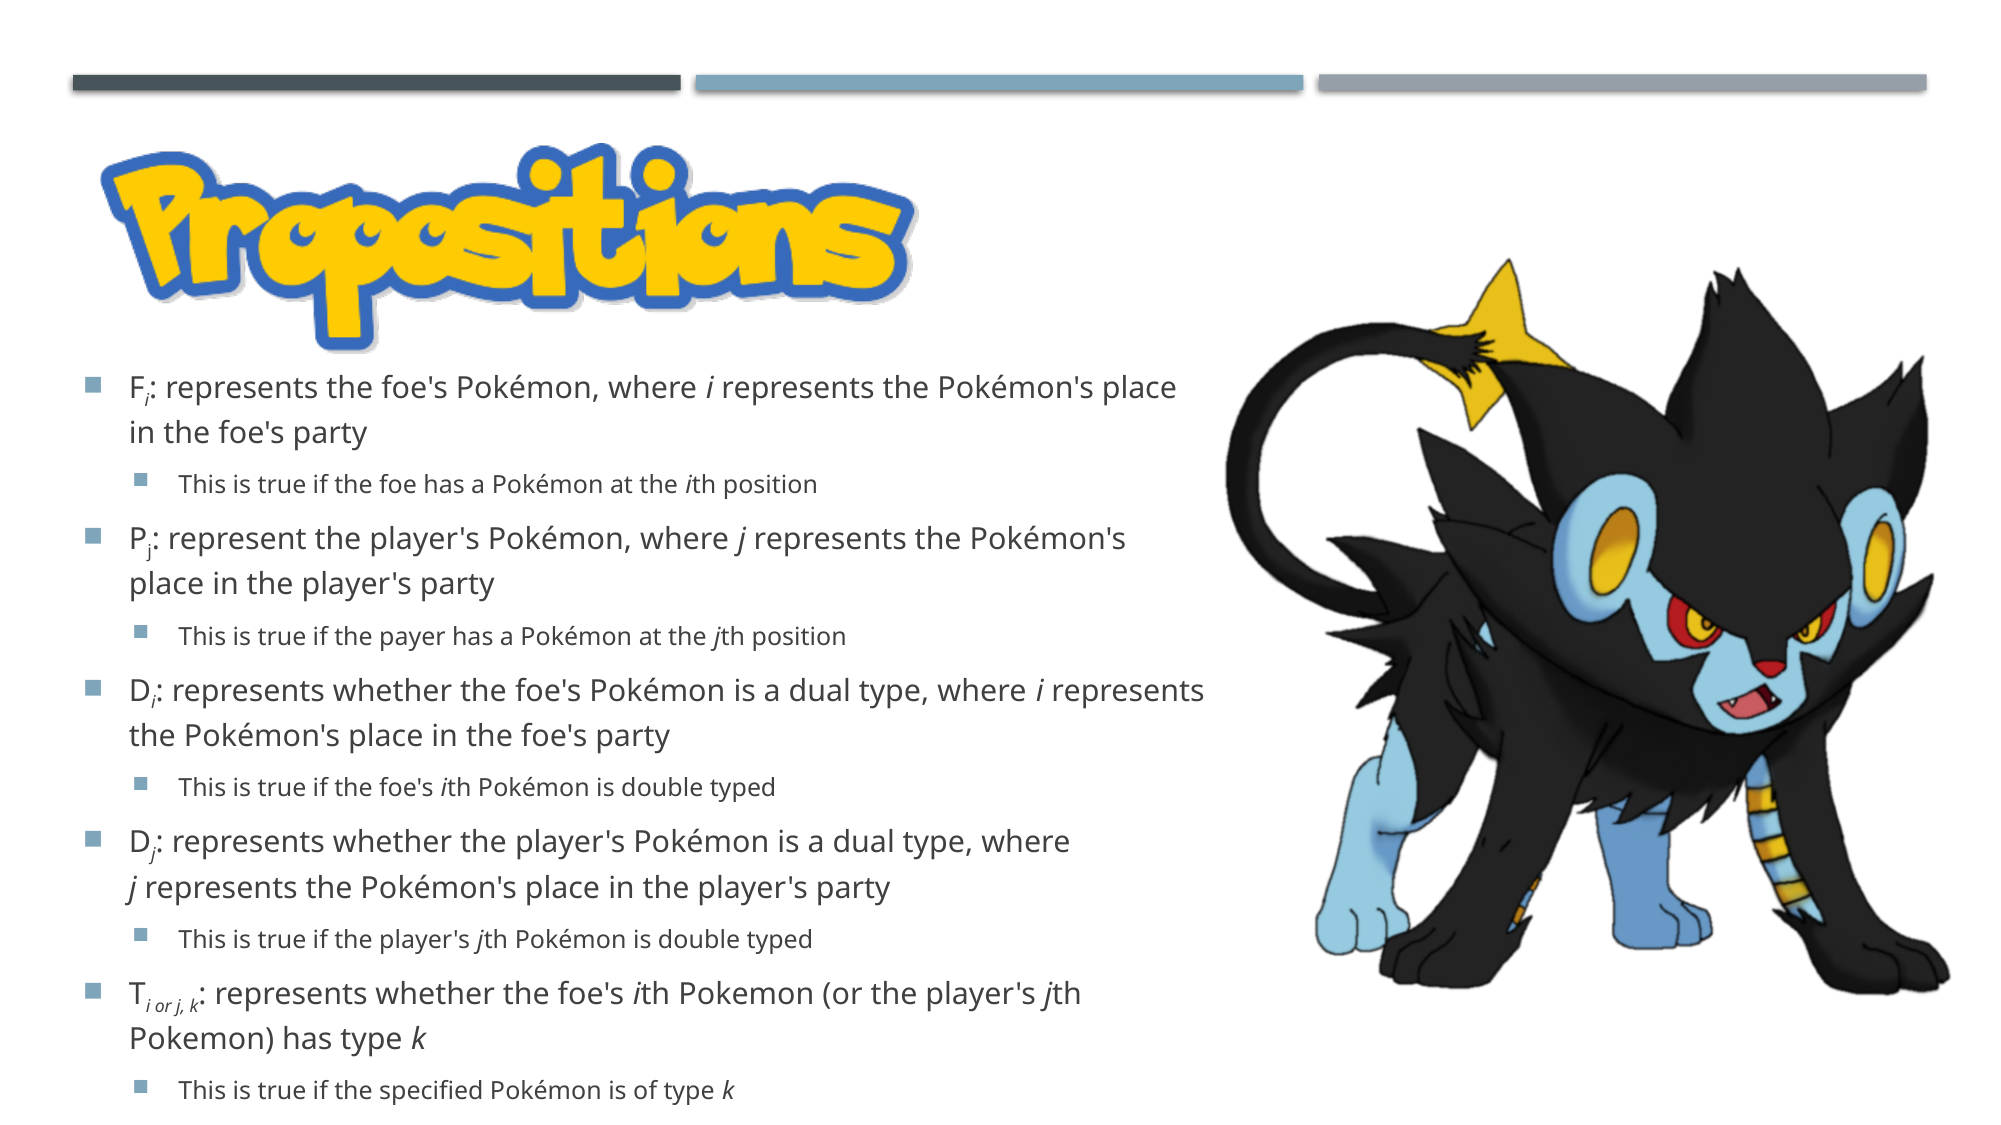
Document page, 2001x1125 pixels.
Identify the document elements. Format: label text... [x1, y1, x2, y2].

picture [1156, 142, 1990, 1061]
list Fi: represents the foe's Pokémon, where i represents the Pokémon's place in the foe's party This is true if the foe has a Pokémon at the ith position Pj: represent the player's Pokémon, where j represents the Pokémon's place in the player's party This is true if the payer has a Pokémon at the jth position Di: represents whether the foe's Pokémon is a dual type, where i represents the Pokémon's place in the foe's party This is true if the foe's ith Pokémon is double typed Dj: represents whether the player's Pokémon is a dual type, where j represents the Pokémon's place in the player's party This is true if the player's jth Pokémon is double typed Ti or j, k: represents whether the foe's ith Pokemon (or the player's jth Pokemon) has type k This is true if the specified Pokémon is of type k [67, 355, 1221, 1114]
picture [99, 142, 920, 355]
